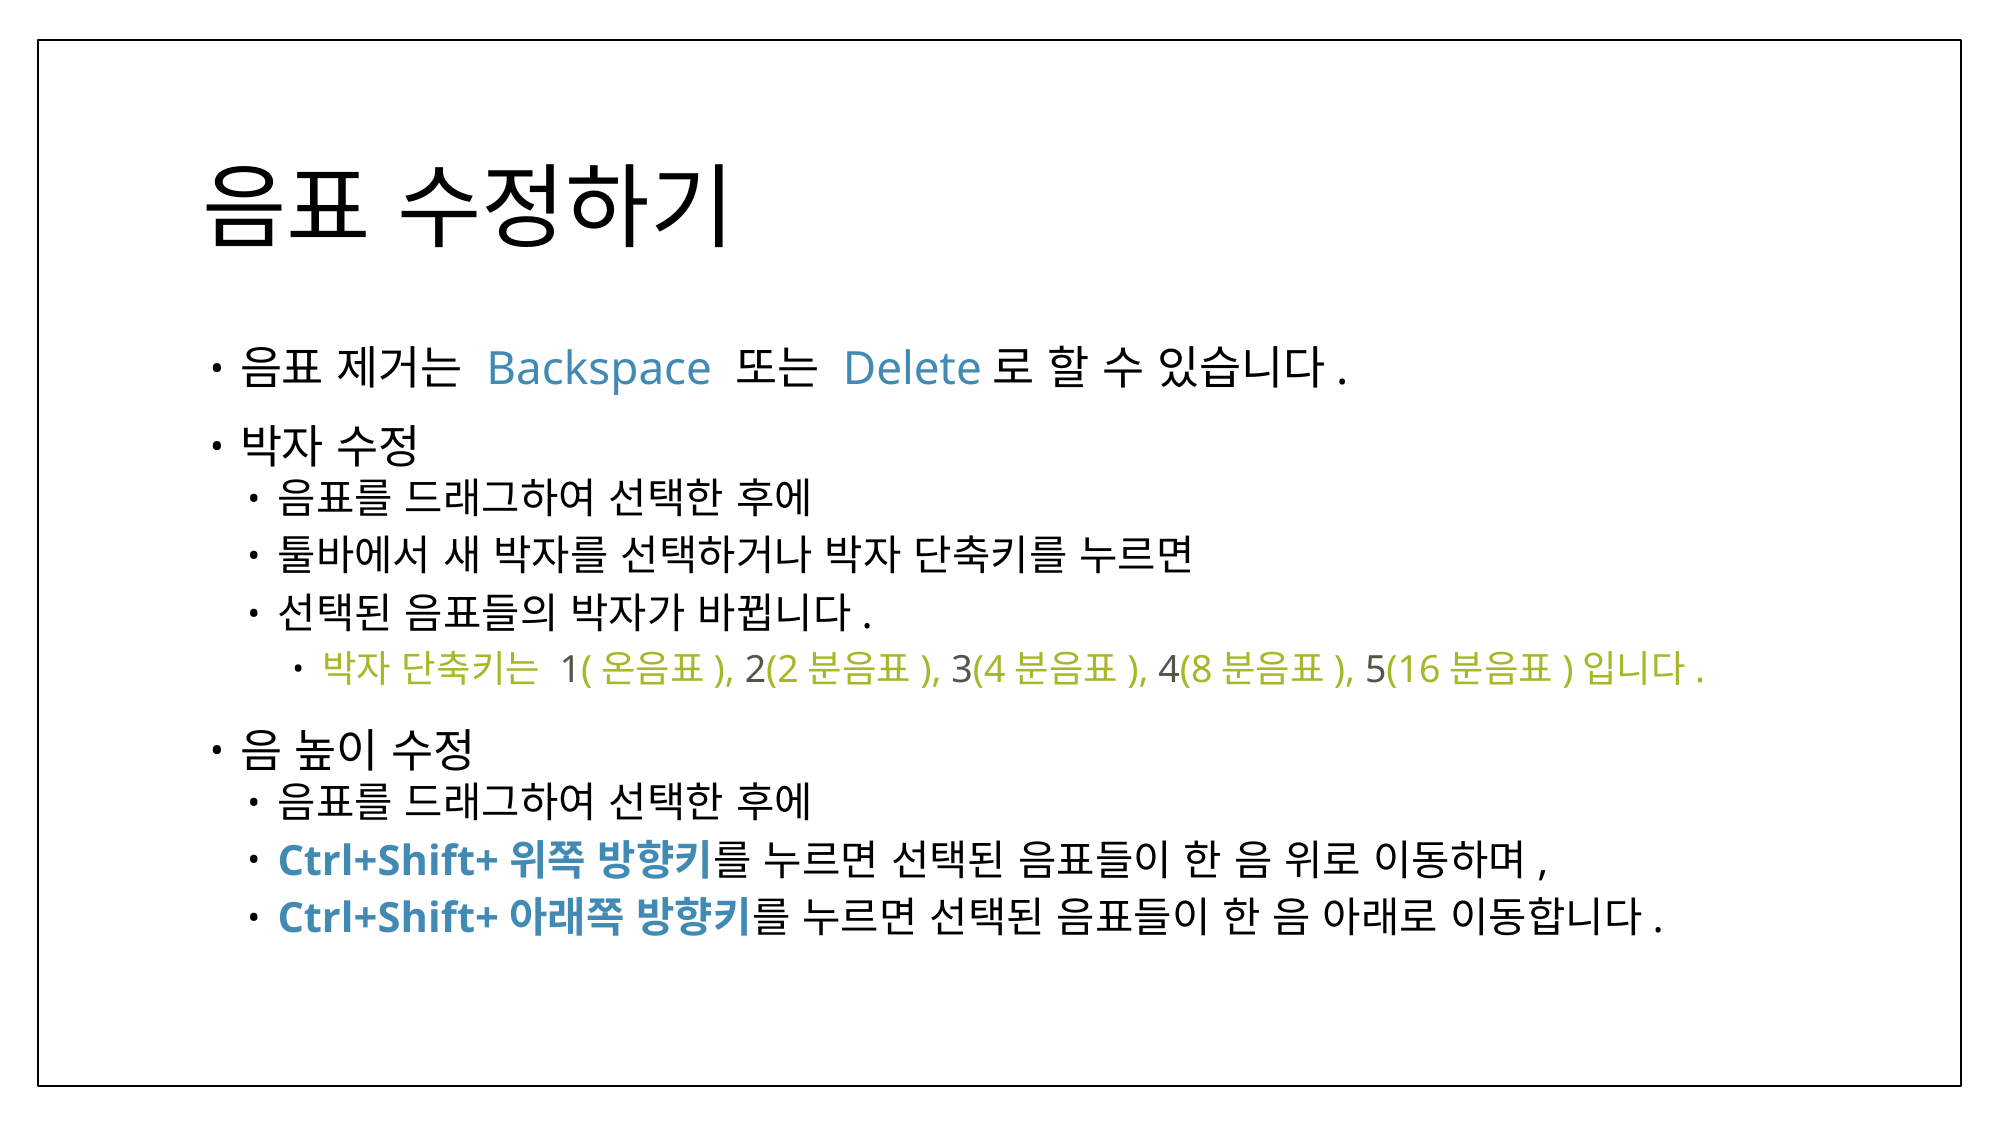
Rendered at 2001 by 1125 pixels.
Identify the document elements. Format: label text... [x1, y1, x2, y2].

title 음표 수정하기 [187, 99, 1808, 323]
list 음표 제거는 Backspace 또는 Delete로 할 수 있습니다. 박자 수정 음표를 드래그하여 선택한 후에 툴바에서 새 박자를 선택하거나 박자 단축키를 누르면 선택된 음표들의 박자가 바뀝니다. 박자 단축키는 1(온음표), 2(2분음표), 3(4분음표), 4(8분음표), 5(16분음표)입니다. 음 높이 수정 음표를 드래그하여 선택한 후에 Ctrl+Shift+위쪽 방향키를 누르면 선택된 음표들이 한 음 위로 이동하며, Ctrl+Shift+아래쪽 방향키를 누르면 선택된 음표들이 한 음 아래로 이동합니다. [187, 337, 1808, 1000]
